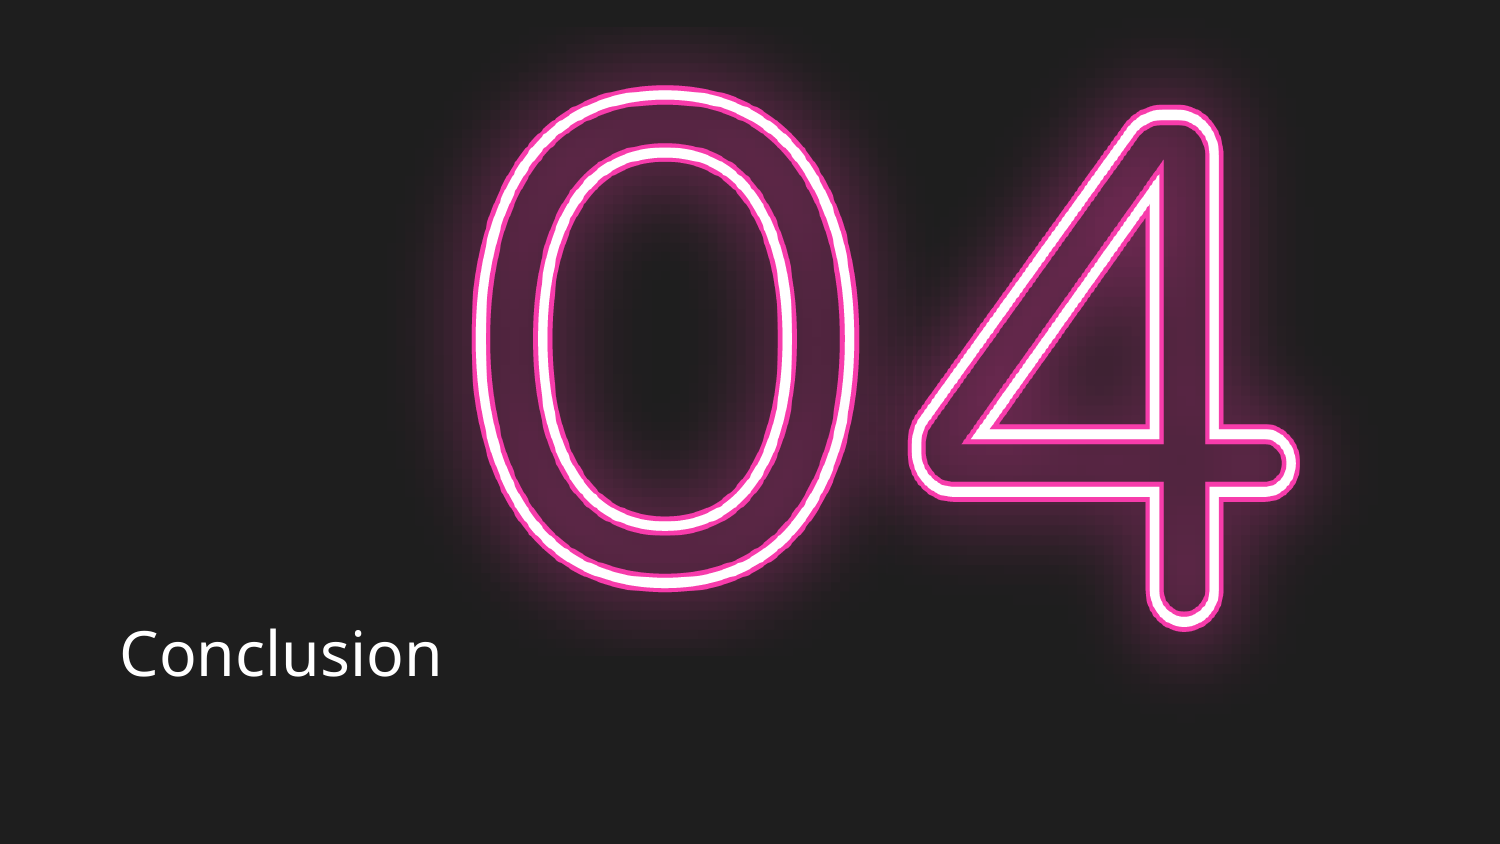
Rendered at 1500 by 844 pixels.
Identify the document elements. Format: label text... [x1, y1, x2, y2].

title Conclusion [104, 609, 572, 705]
picture [348, 0, 1414, 754]
